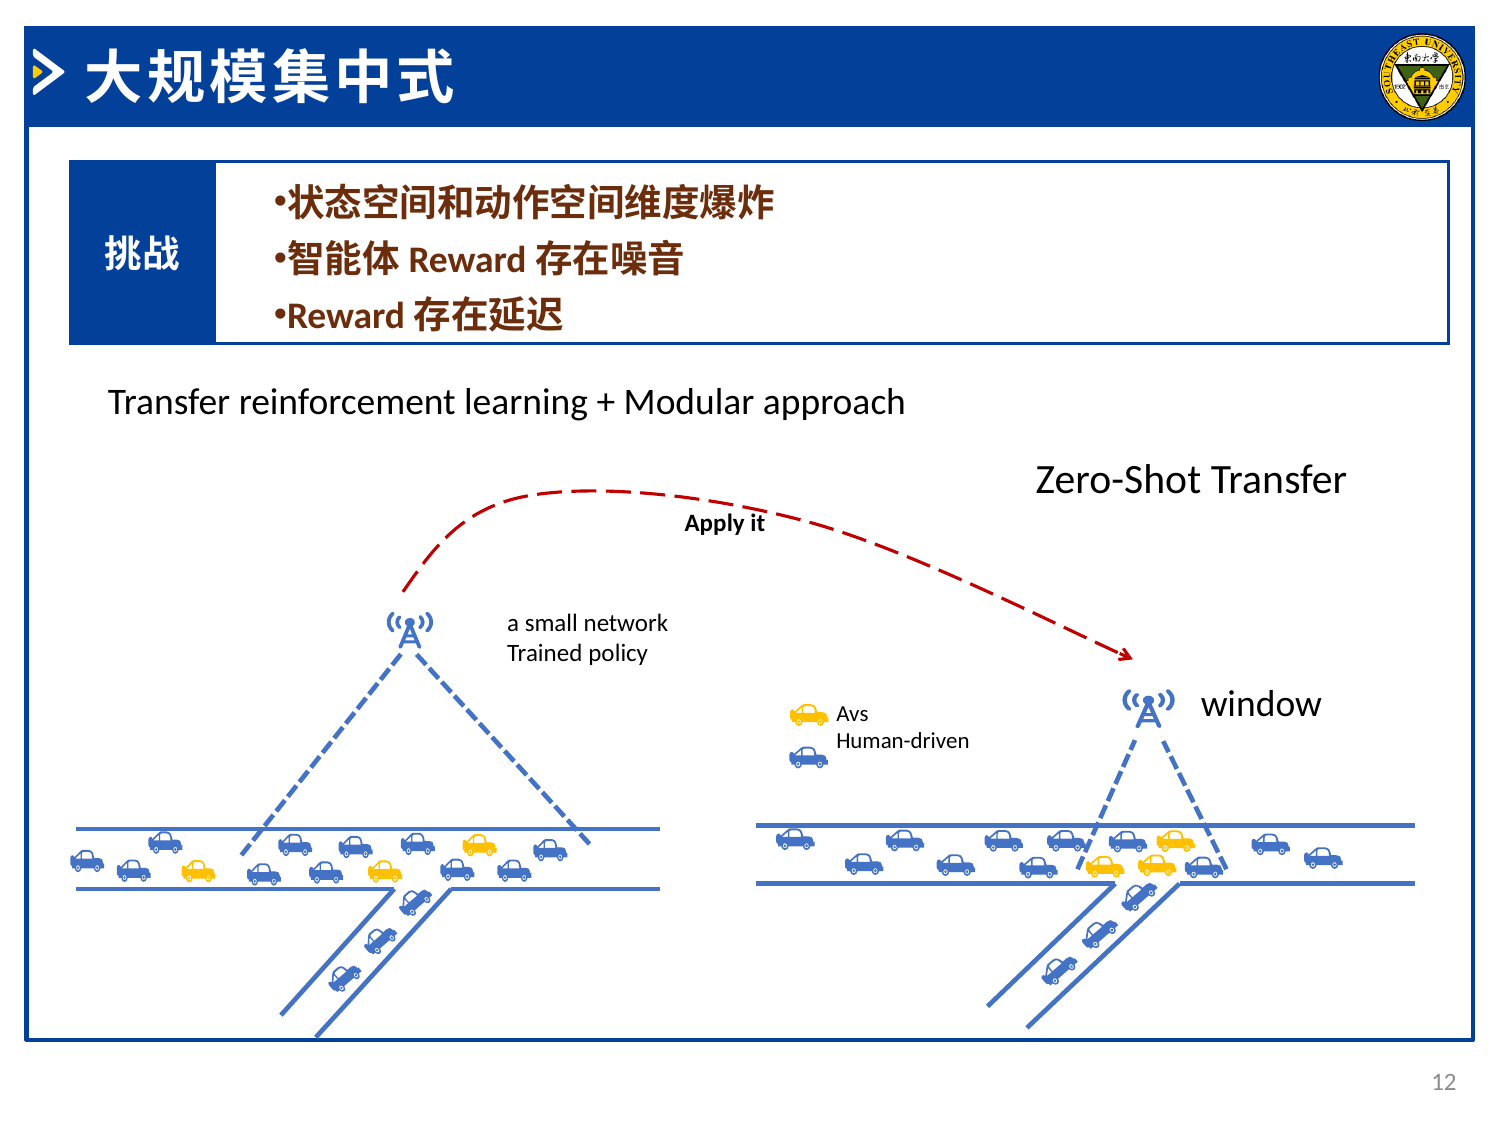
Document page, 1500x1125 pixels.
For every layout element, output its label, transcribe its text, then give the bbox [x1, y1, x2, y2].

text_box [70, 159, 1449, 344]
text_box 大规模集中式 [70, 32, 605, 159]
text_box Transfer reinforcement learning + Modular approach [93, 369, 922, 490]
slide_number 12 [1382, 1051, 1472, 1111]
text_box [70, 490, 1416, 1038]
text_box Zero-Shot Transfer [1020, 444, 1363, 490]
picture [1378, 33, 1467, 121]
